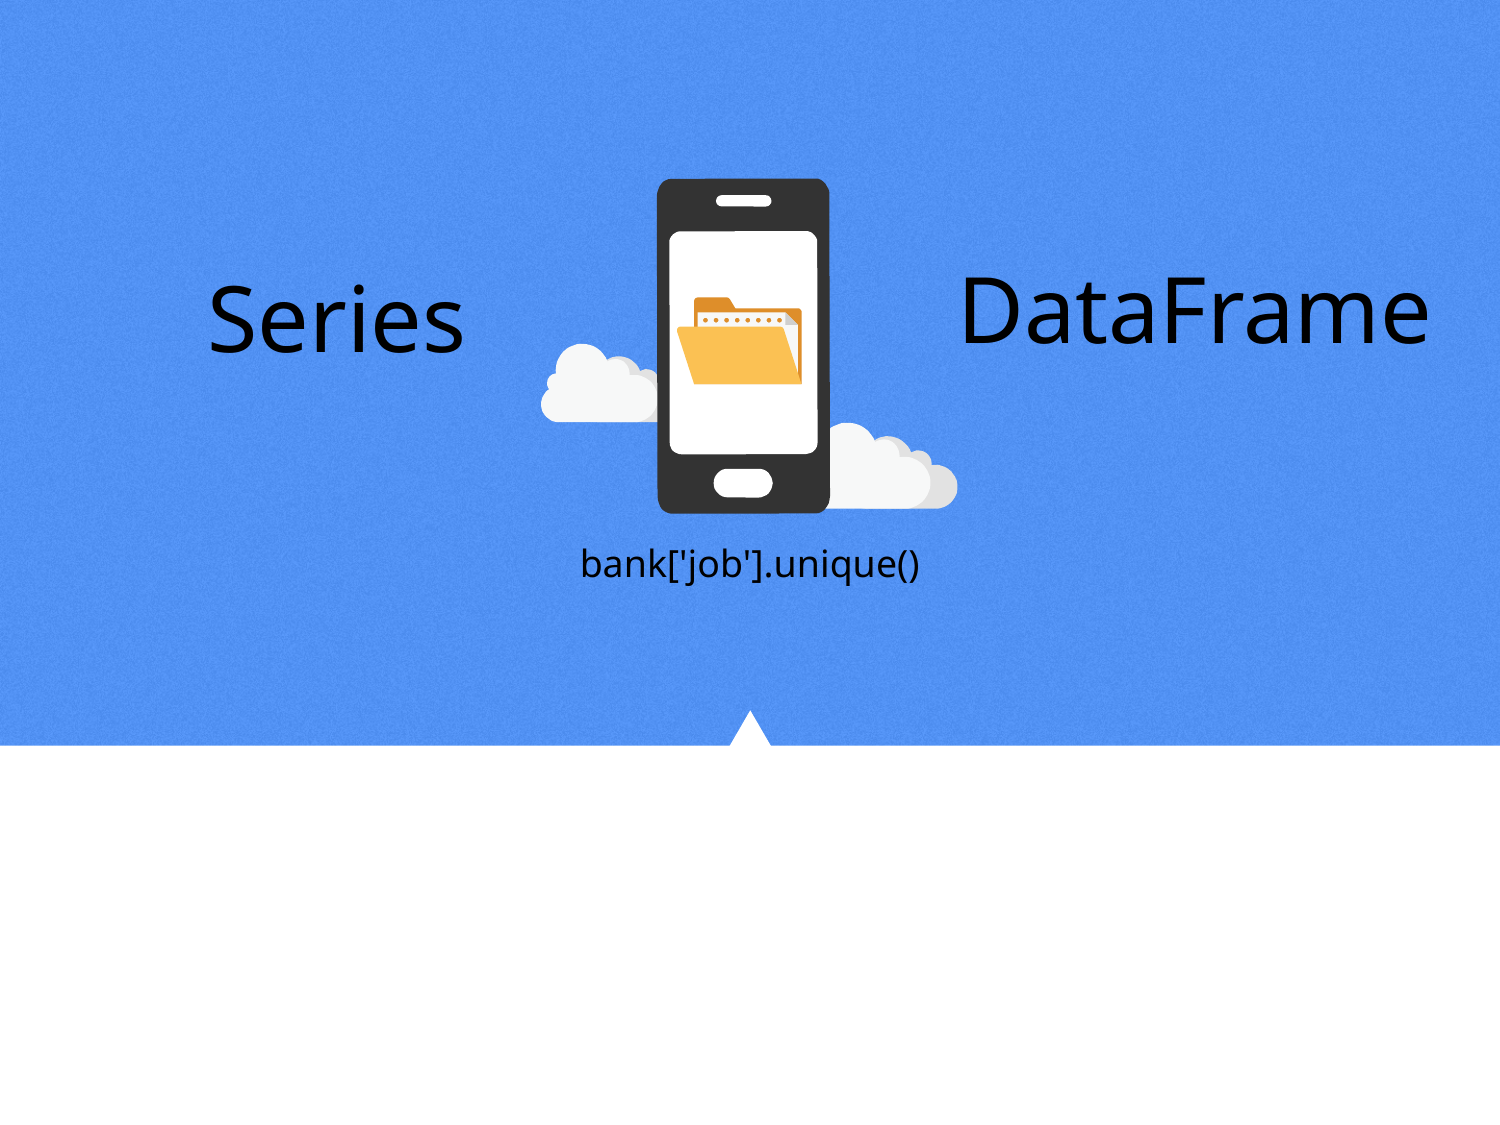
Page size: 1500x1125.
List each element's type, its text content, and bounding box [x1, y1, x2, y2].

text_box DataFrame [942, 244, 1448, 369]
text_box Series [192, 253, 482, 379]
picture [0, 0, 1500, 745]
